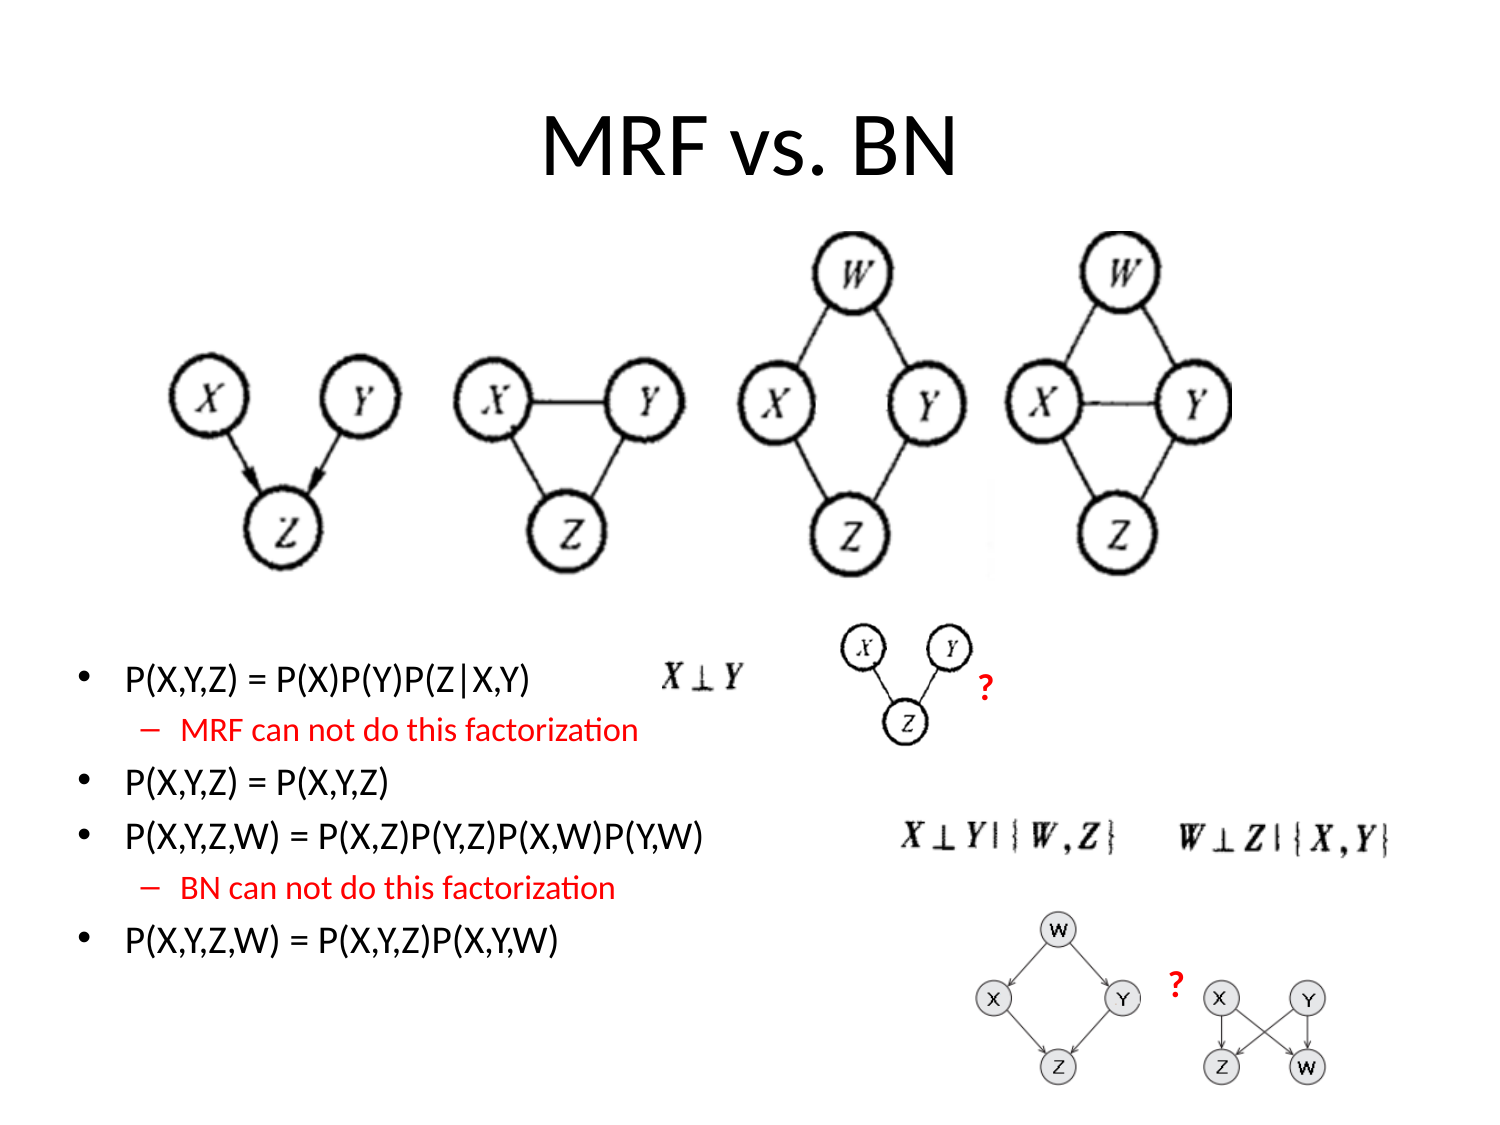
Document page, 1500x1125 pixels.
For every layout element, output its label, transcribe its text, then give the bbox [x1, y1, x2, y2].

picture [962, 895, 1350, 1097]
list P(X,Y,Z) = P(X)P(Y)P(Z|X,Y) MRF can not do this factorization P(X,Y,Z) = P(X,Y,Z) P(X,Y,Z,W) = P(X,Z)P(Y,Z)P(X,W)P(Y,W) BN can not do this factorization P(X,Y,Z,W) = P(X,Y,Z)P(X,Y,W) [62, 645, 1447, 970]
picture [662, 655, 746, 695]
text_box ? [983, 655, 1010, 716]
picture [900, 810, 1120, 863]
title MRF vs. BN [75, 45, 1425, 233]
picture [159, 231, 1232, 581]
picture [1176, 814, 1396, 863]
picture [823, 610, 978, 753]
